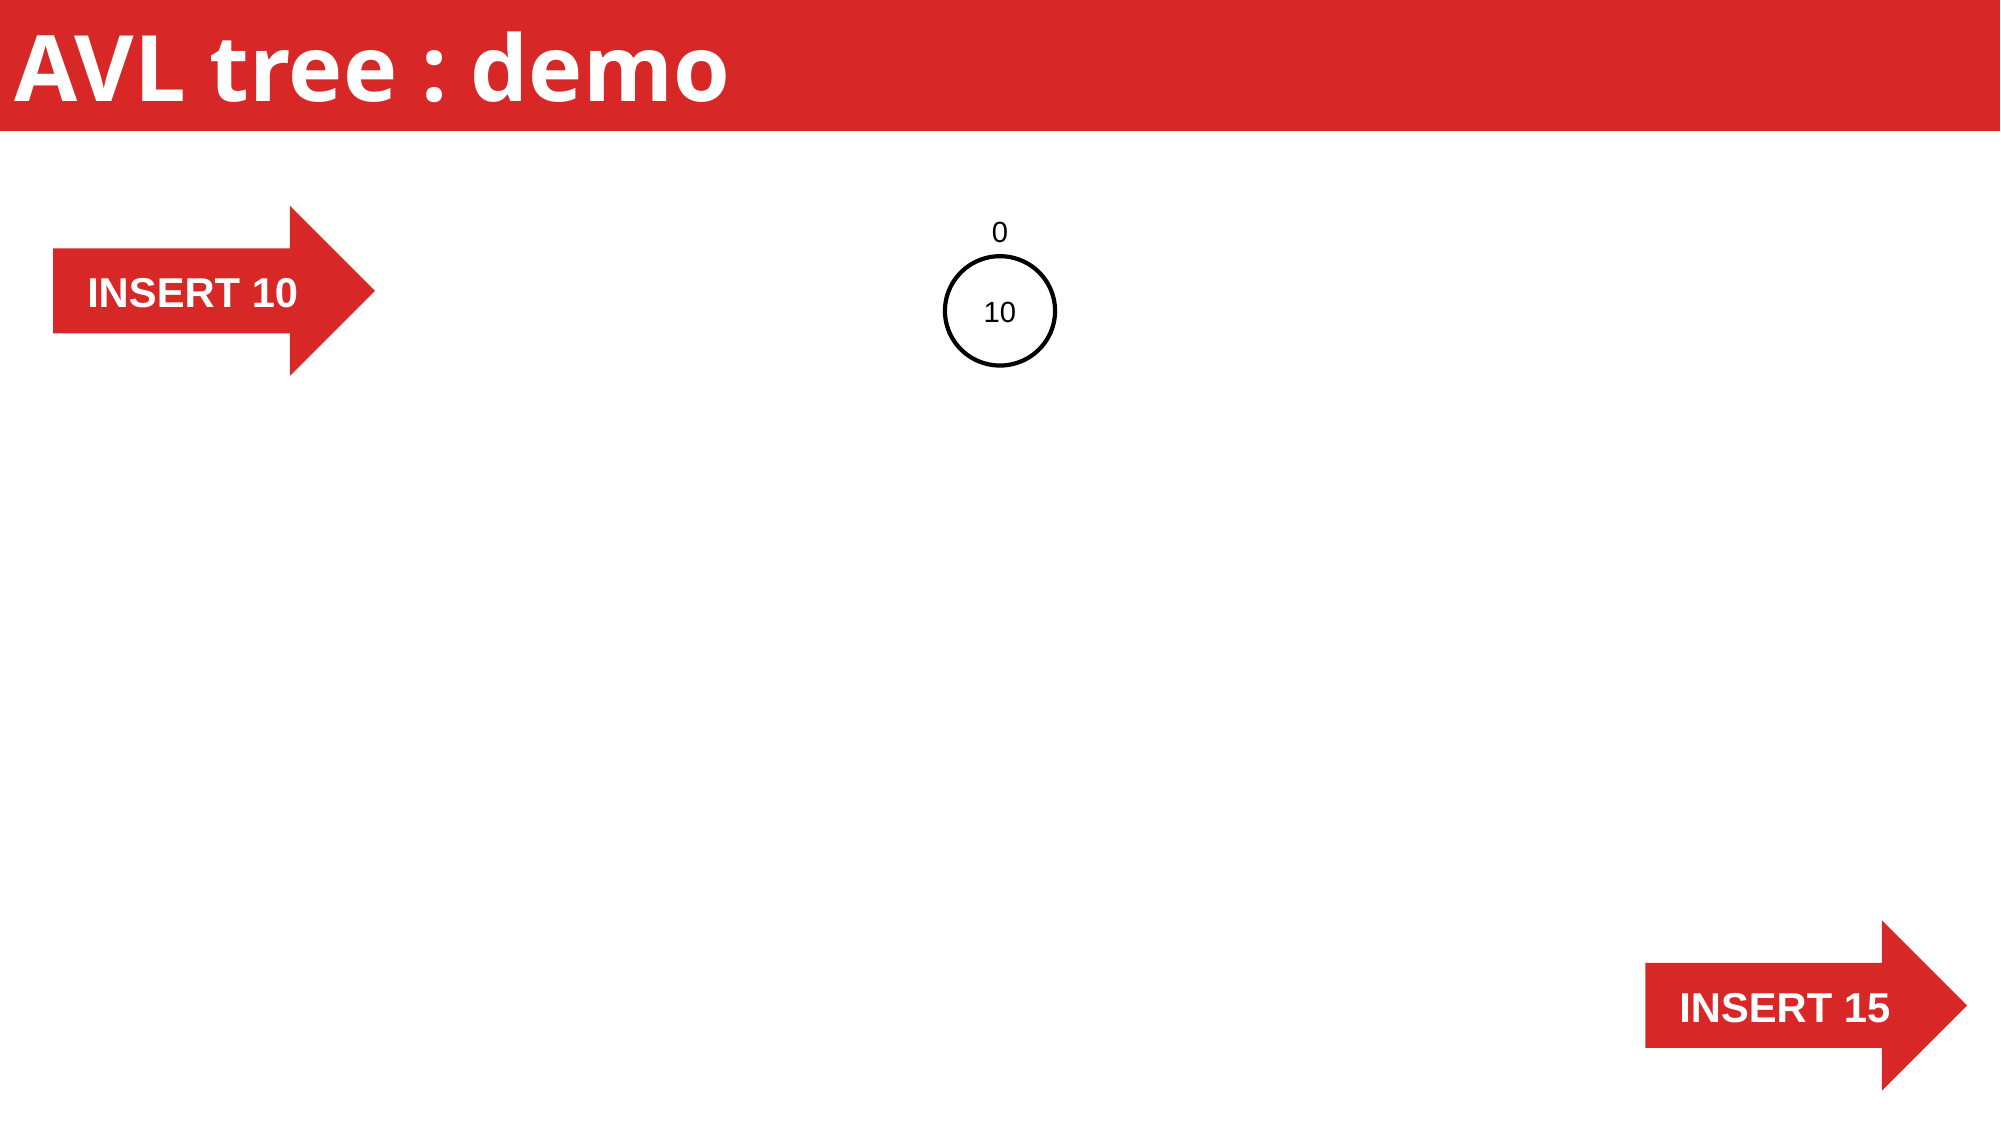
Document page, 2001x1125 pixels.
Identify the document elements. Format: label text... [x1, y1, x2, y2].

text_box 0 [977, 205, 1023, 256]
text_box INSERT 10 [53, 205, 375, 377]
text_box INSERT 15 [1645, 920, 1968, 1091]
text_box AVL tree : demo [0, 0, 2000, 131]
text_box 10 [942, 256, 1058, 368]
